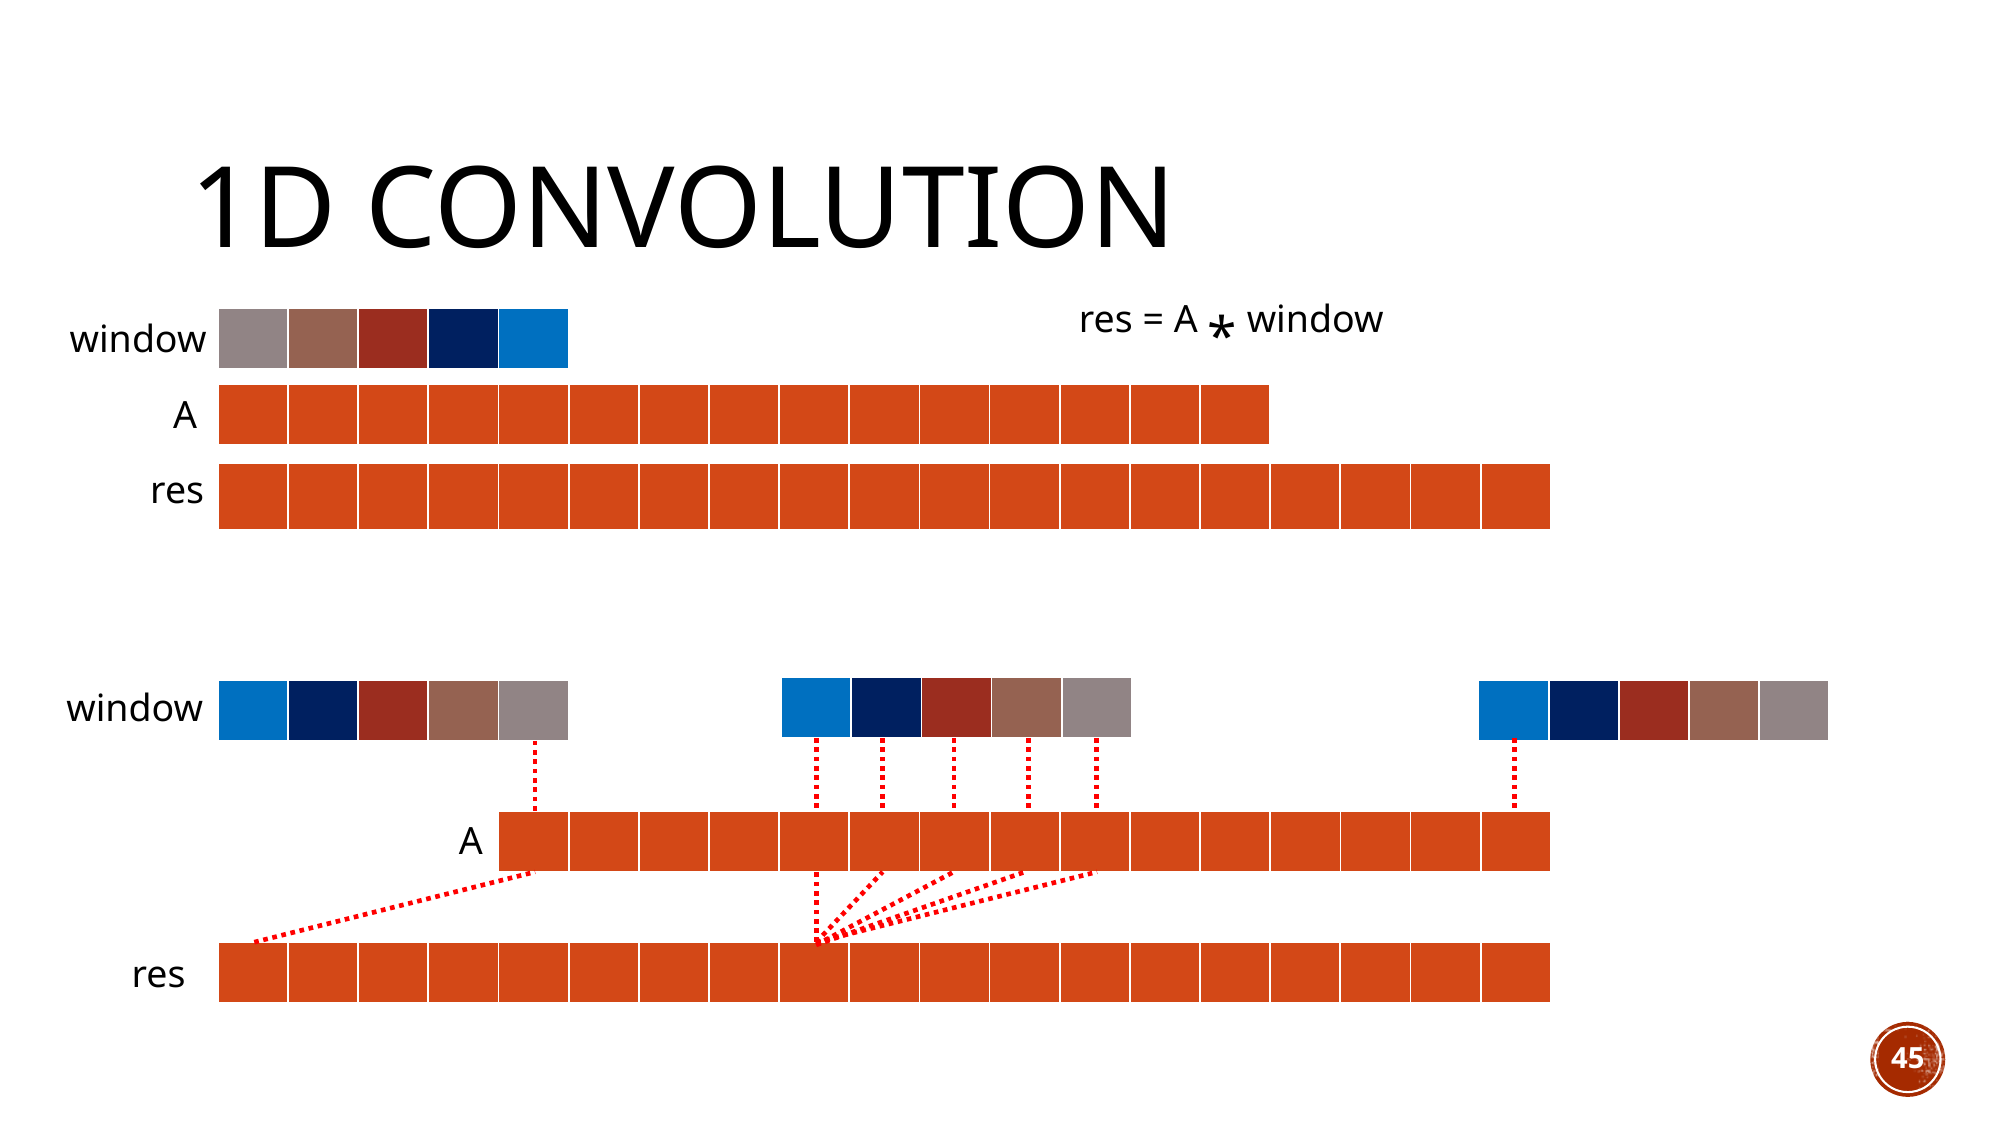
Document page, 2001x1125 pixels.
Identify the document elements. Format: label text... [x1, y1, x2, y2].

text_box A [444, 809, 498, 870]
table_header [1411, 464, 1480, 529]
table_header [1271, 943, 1339, 1002]
table_header [1550, 681, 1618, 740]
table_header [1341, 464, 1410, 529]
table_header [1063, 678, 1131, 737]
table_header [1271, 464, 1339, 529]
table_header [499, 309, 568, 368]
table_header [359, 464, 427, 529]
table_header [1341, 943, 1410, 1002]
table_header [1479, 681, 1548, 740]
table_header [640, 385, 708, 444]
table_header [710, 943, 778, 1002]
table_header [990, 385, 1059, 444]
table_header [922, 678, 991, 737]
table_header [570, 464, 638, 529]
table_header [570, 943, 638, 1002]
table_header [429, 681, 498, 740]
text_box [1026, 874, 1095, 940]
text_box A [158, 383, 212, 444]
table_header [1131, 943, 1199, 1002]
table_header [499, 812, 568, 871]
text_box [817, 873, 953, 944]
table_header [499, 681, 568, 740]
text_box window [51, 676, 218, 736]
table_header [1061, 943, 1129, 1002]
table_header [710, 385, 778, 444]
table_header [1620, 681, 1688, 740]
table_header [991, 812, 1059, 871]
slide_number 45 [1855, 1028, 1961, 1089]
table_header [289, 943, 357, 1002]
table_header [710, 464, 778, 529]
text_box res [135, 458, 219, 518]
table_header [289, 681, 357, 740]
table_header [219, 681, 287, 740]
text_box res [116, 942, 201, 1002]
table_header [289, 309, 357, 368]
table_header [780, 812, 848, 871]
table_header [1411, 812, 1480, 871]
table_header [1201, 812, 1269, 871]
table_header [850, 812, 919, 871]
table_header [1061, 385, 1129, 444]
table_header [359, 943, 427, 1002]
table_header [780, 464, 848, 529]
table_header [429, 464, 498, 529]
table_header [429, 309, 498, 368]
table_header [1271, 812, 1340, 871]
table_header [850, 946, 919, 1002]
table_header [640, 464, 708, 529]
table_header [359, 385, 427, 444]
table_header [990, 943, 1059, 1002]
table_header [219, 385, 287, 444]
table_header [640, 812, 708, 871]
table_header [499, 943, 568, 1002]
table_header [1482, 464, 1550, 529]
table_header [1341, 812, 1410, 871]
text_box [256, 874, 533, 940]
table_header [1131, 812, 1199, 871]
table_header [359, 681, 427, 740]
table_header [780, 943, 848, 1002]
table_header [359, 309, 427, 368]
table_header [920, 385, 989, 444]
table_header [920, 464, 989, 529]
table_header [570, 812, 638, 871]
table_header [710, 812, 778, 871]
text_box window [54, 307, 222, 368]
table_header [920, 946, 989, 1002]
table_header [499, 385, 568, 444]
table_header [1690, 681, 1758, 740]
table_header [1061, 812, 1129, 871]
table_header [782, 678, 850, 737]
table_header [1131, 464, 1199, 529]
table_header [992, 678, 1061, 737]
table_header [850, 385, 919, 444]
table_header [1061, 464, 1129, 529]
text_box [947, 873, 1025, 943]
text_box res = A * window [1064, 233, 1399, 374]
table_header [990, 464, 1059, 529]
table_header [1760, 681, 1828, 740]
table_header [1482, 943, 1550, 1002]
table_header [289, 464, 357, 529]
table_header [1201, 385, 1269, 444]
table_header [1201, 943, 1269, 1002]
table_header [1201, 464, 1269, 529]
table_header [289, 385, 357, 444]
table_header [780, 385, 848, 444]
table_header [429, 943, 498, 1002]
table_header [499, 464, 568, 529]
table_header [429, 385, 498, 444]
table_header [222, 309, 287, 368]
table_header [570, 385, 638, 444]
table_header [852, 678, 921, 737]
table_header [1411, 943, 1480, 1002]
title 1D Convolution [175, 79, 1826, 344]
table_header [920, 812, 989, 871]
table_header [219, 464, 287, 529]
table_header [1131, 385, 1199, 444]
table_header [640, 943, 708, 1002]
table_header [219, 943, 287, 1002]
table_header [850, 464, 919, 529]
table_header [1482, 812, 1550, 871]
